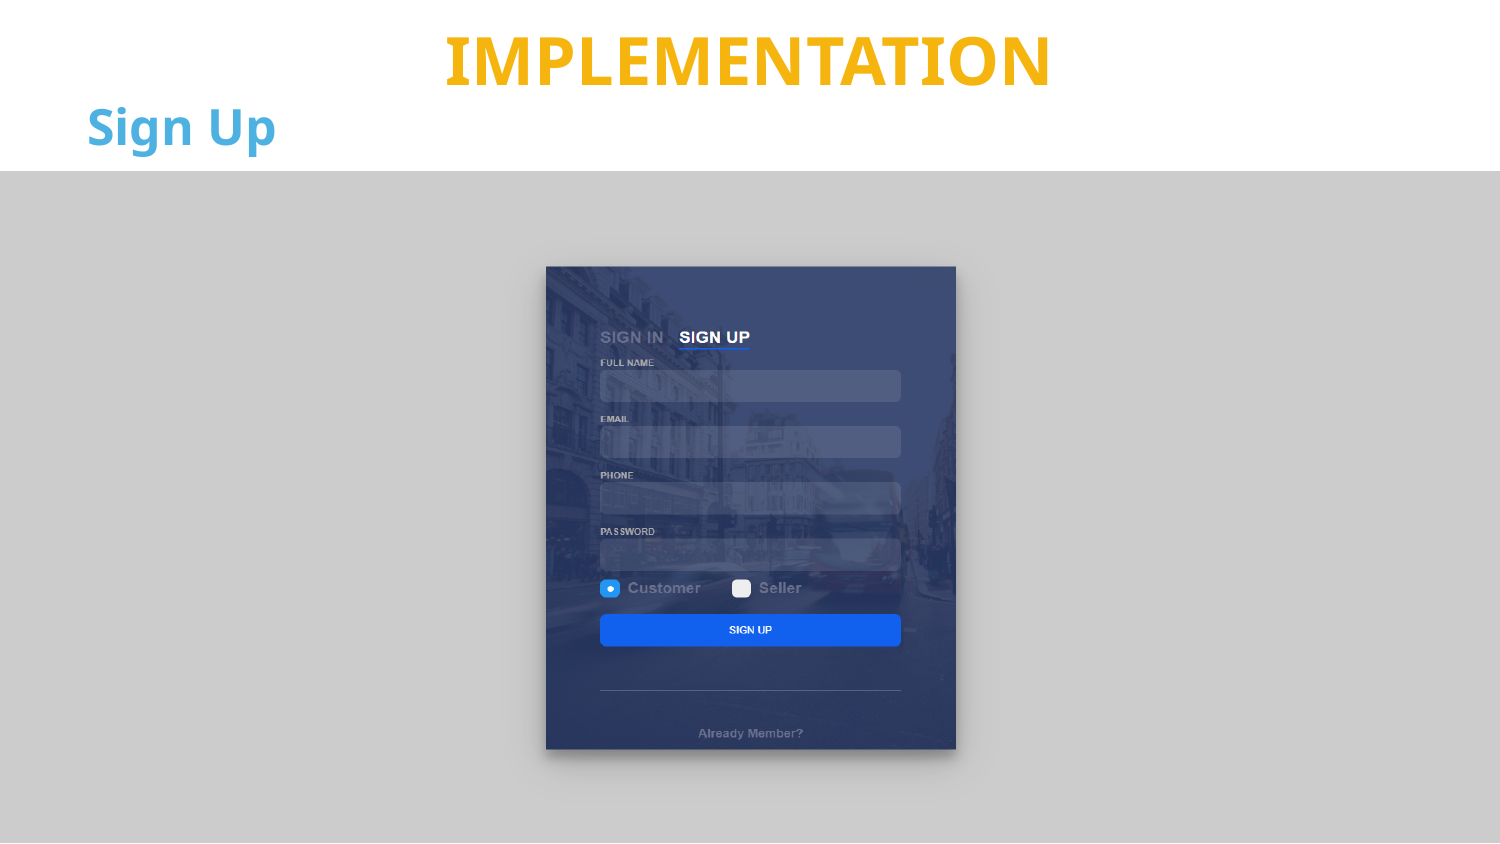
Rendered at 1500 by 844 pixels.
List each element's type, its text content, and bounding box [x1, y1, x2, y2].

title IMPLEMENTATION [263, 19, 1237, 115]
text_box Sign Up [72, 76, 456, 169]
picture [0, 171, 1500, 843]
